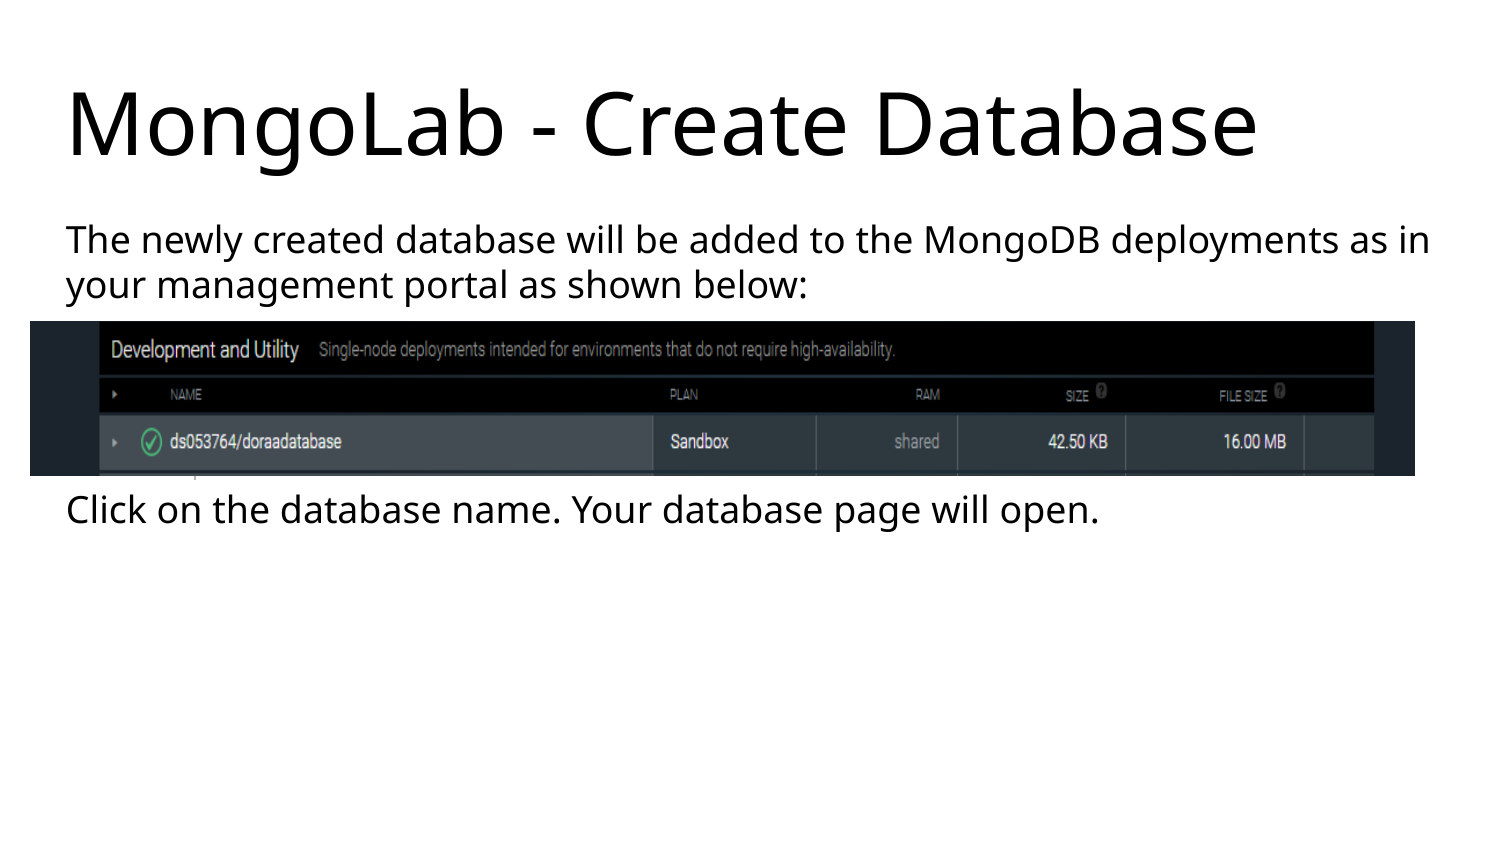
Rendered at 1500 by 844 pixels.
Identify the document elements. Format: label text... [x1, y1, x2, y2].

picture [29, 321, 1416, 484]
text_box The newly created database will be added to the MongoDB deployments as in your management portal as shown below: Click on the database name. Your database page will open. [51, 200, 1449, 752]
text_box MongoLab - Create Database [51, 51, 1449, 189]
